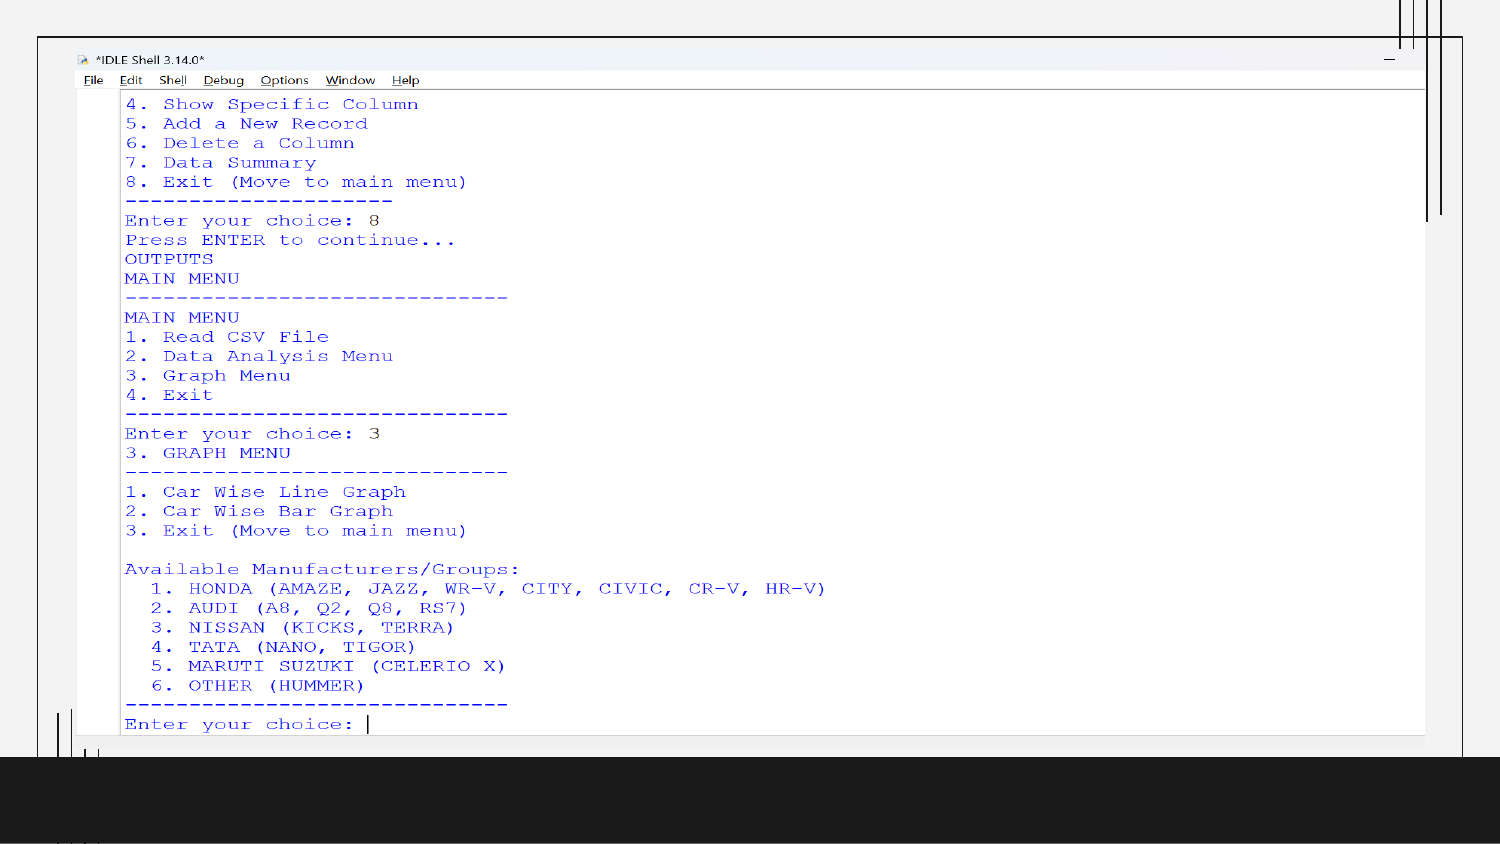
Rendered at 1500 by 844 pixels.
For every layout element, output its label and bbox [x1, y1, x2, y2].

picture [75, 49, 1425, 750]
